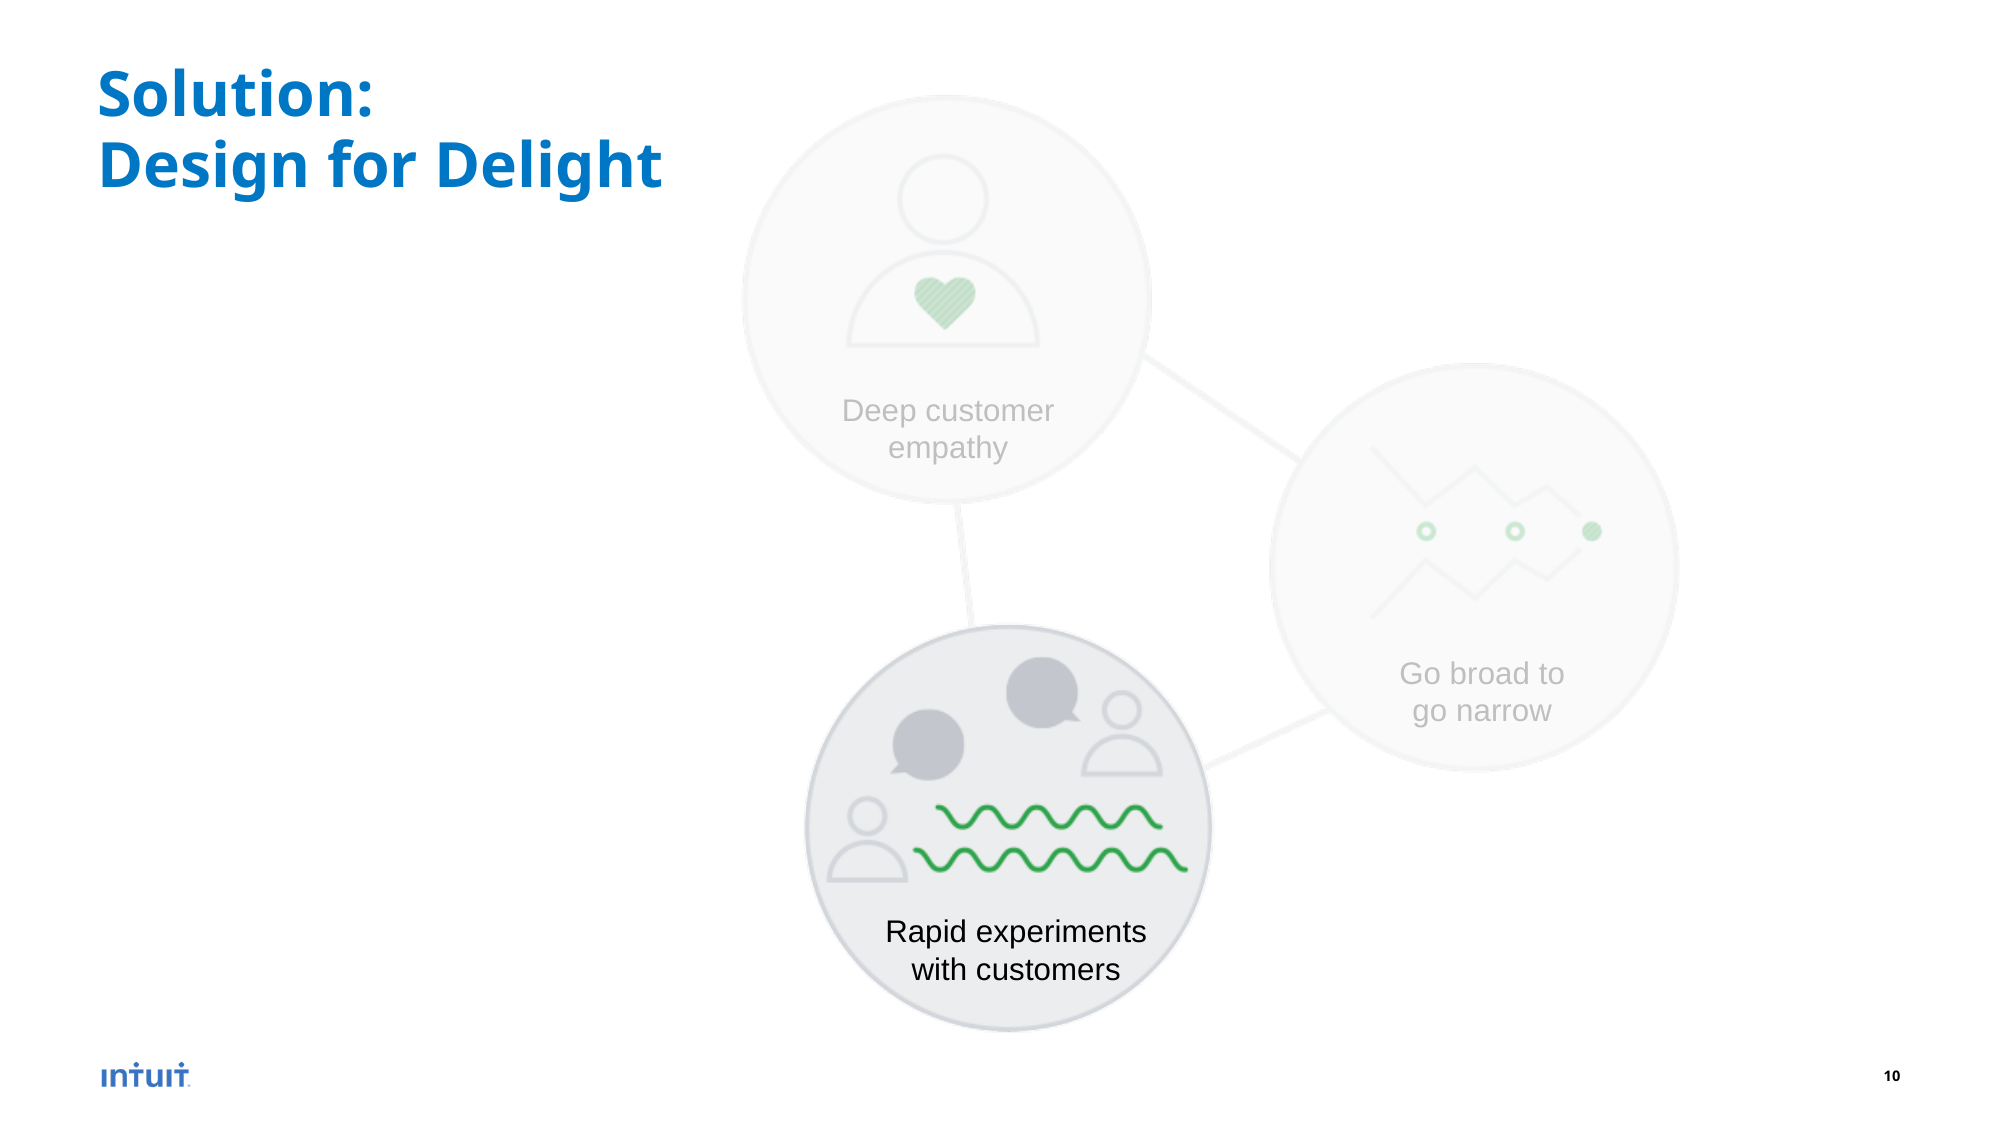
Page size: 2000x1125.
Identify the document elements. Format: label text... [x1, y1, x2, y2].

picture [736, 91, 1685, 1034]
picture [84, 1044, 207, 1104]
title Solution: Design for Delight [82, 51, 1904, 142]
text_box [706, 74, 1700, 1048]
